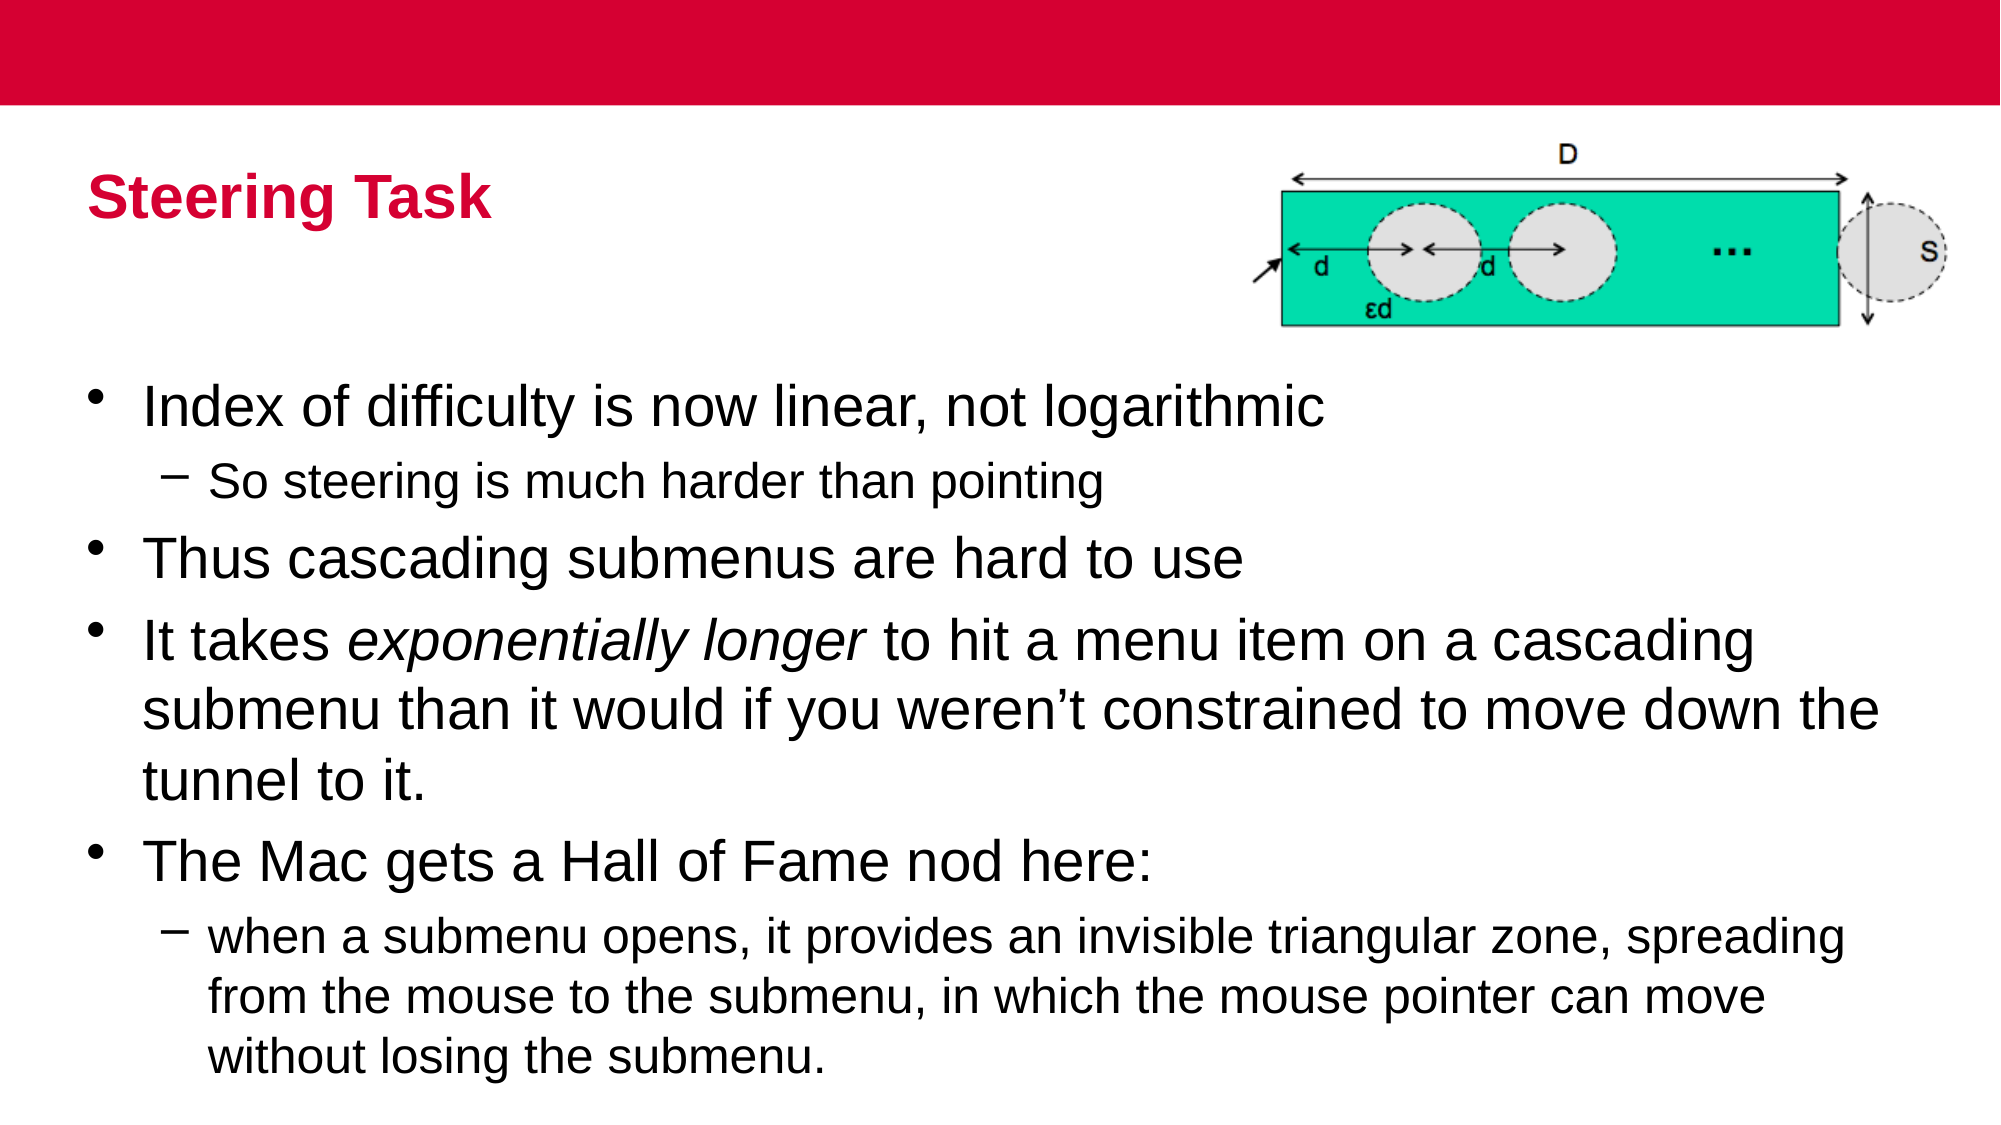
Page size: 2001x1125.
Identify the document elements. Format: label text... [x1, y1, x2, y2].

title Steering Task [72, 148, 1202, 360]
list Index of difficulty is now linear, not logarithmic So steering is much harder than pointing Thus cascading submenus are hard to use It takes exponentially longer to hit a menu item on a cascading submenu than it would if you weren’t constrained to move down the tunnel to it. The Mac gets a Hall of Fame nod here: when a submenu opens, it provides an invisible triangular zone, spreading from the mouse to the submenu, in which the mouse pointer can move without losing the submenu. [71, 360, 1928, 928]
picture [1207, 128, 1979, 361]
